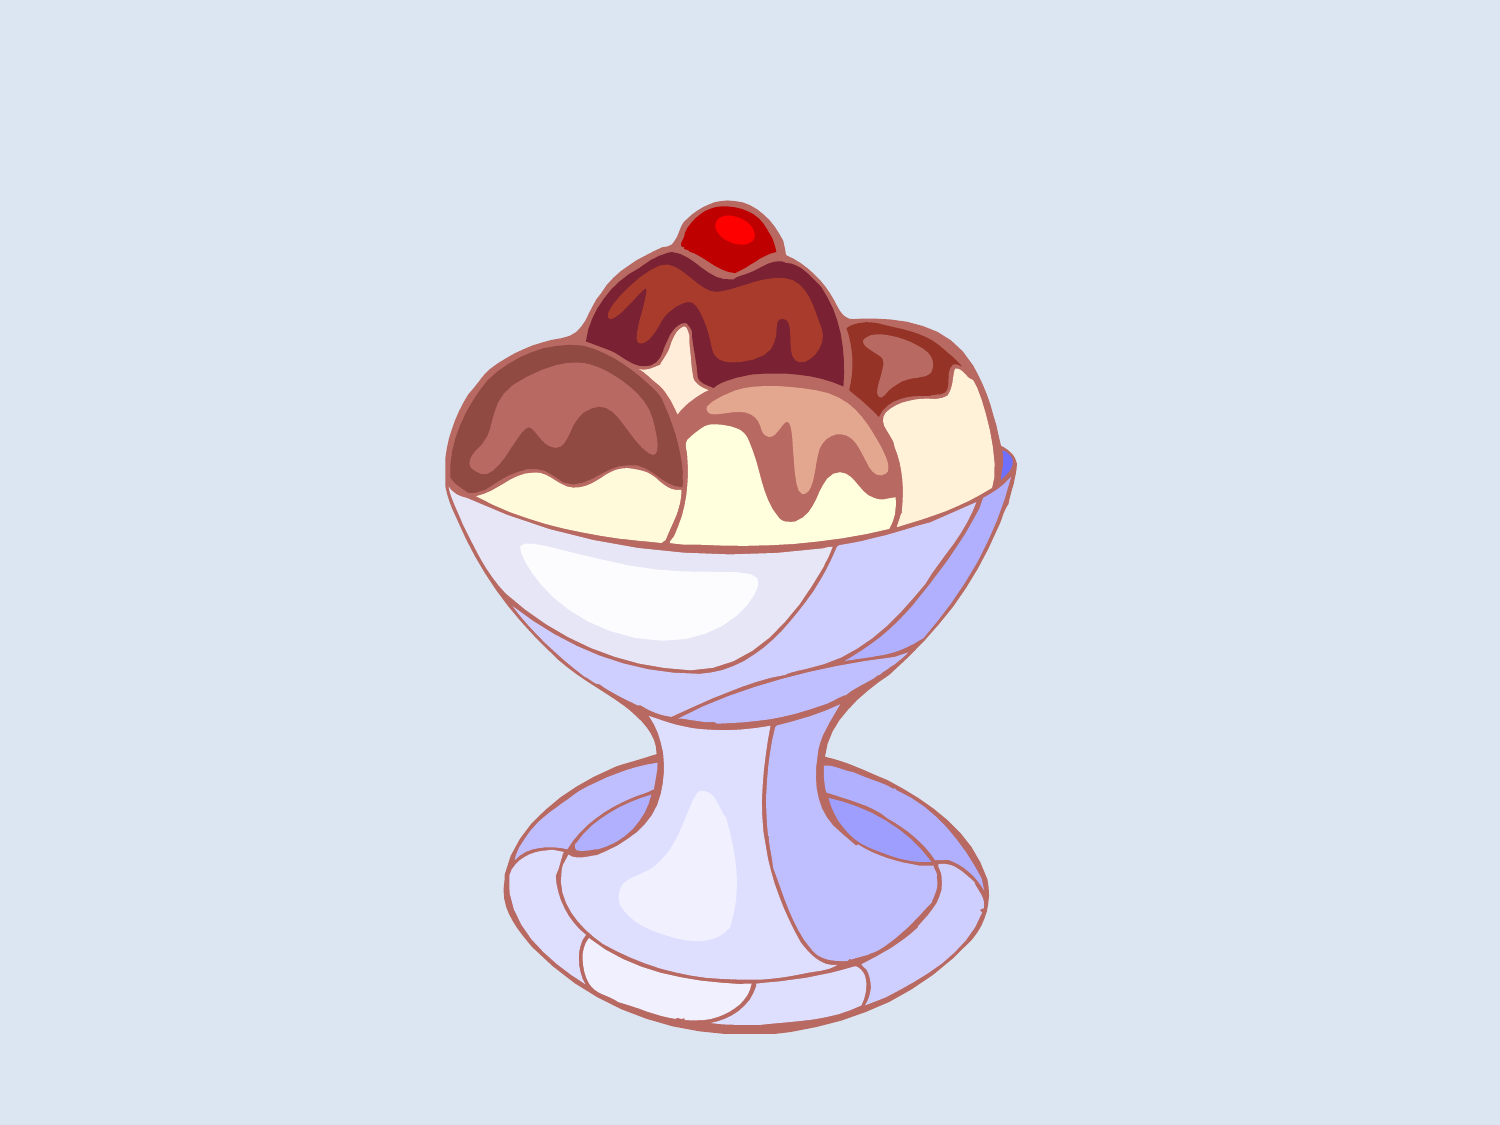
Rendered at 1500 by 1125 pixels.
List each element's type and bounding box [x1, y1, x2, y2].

picture [445, 187, 1026, 1034]
